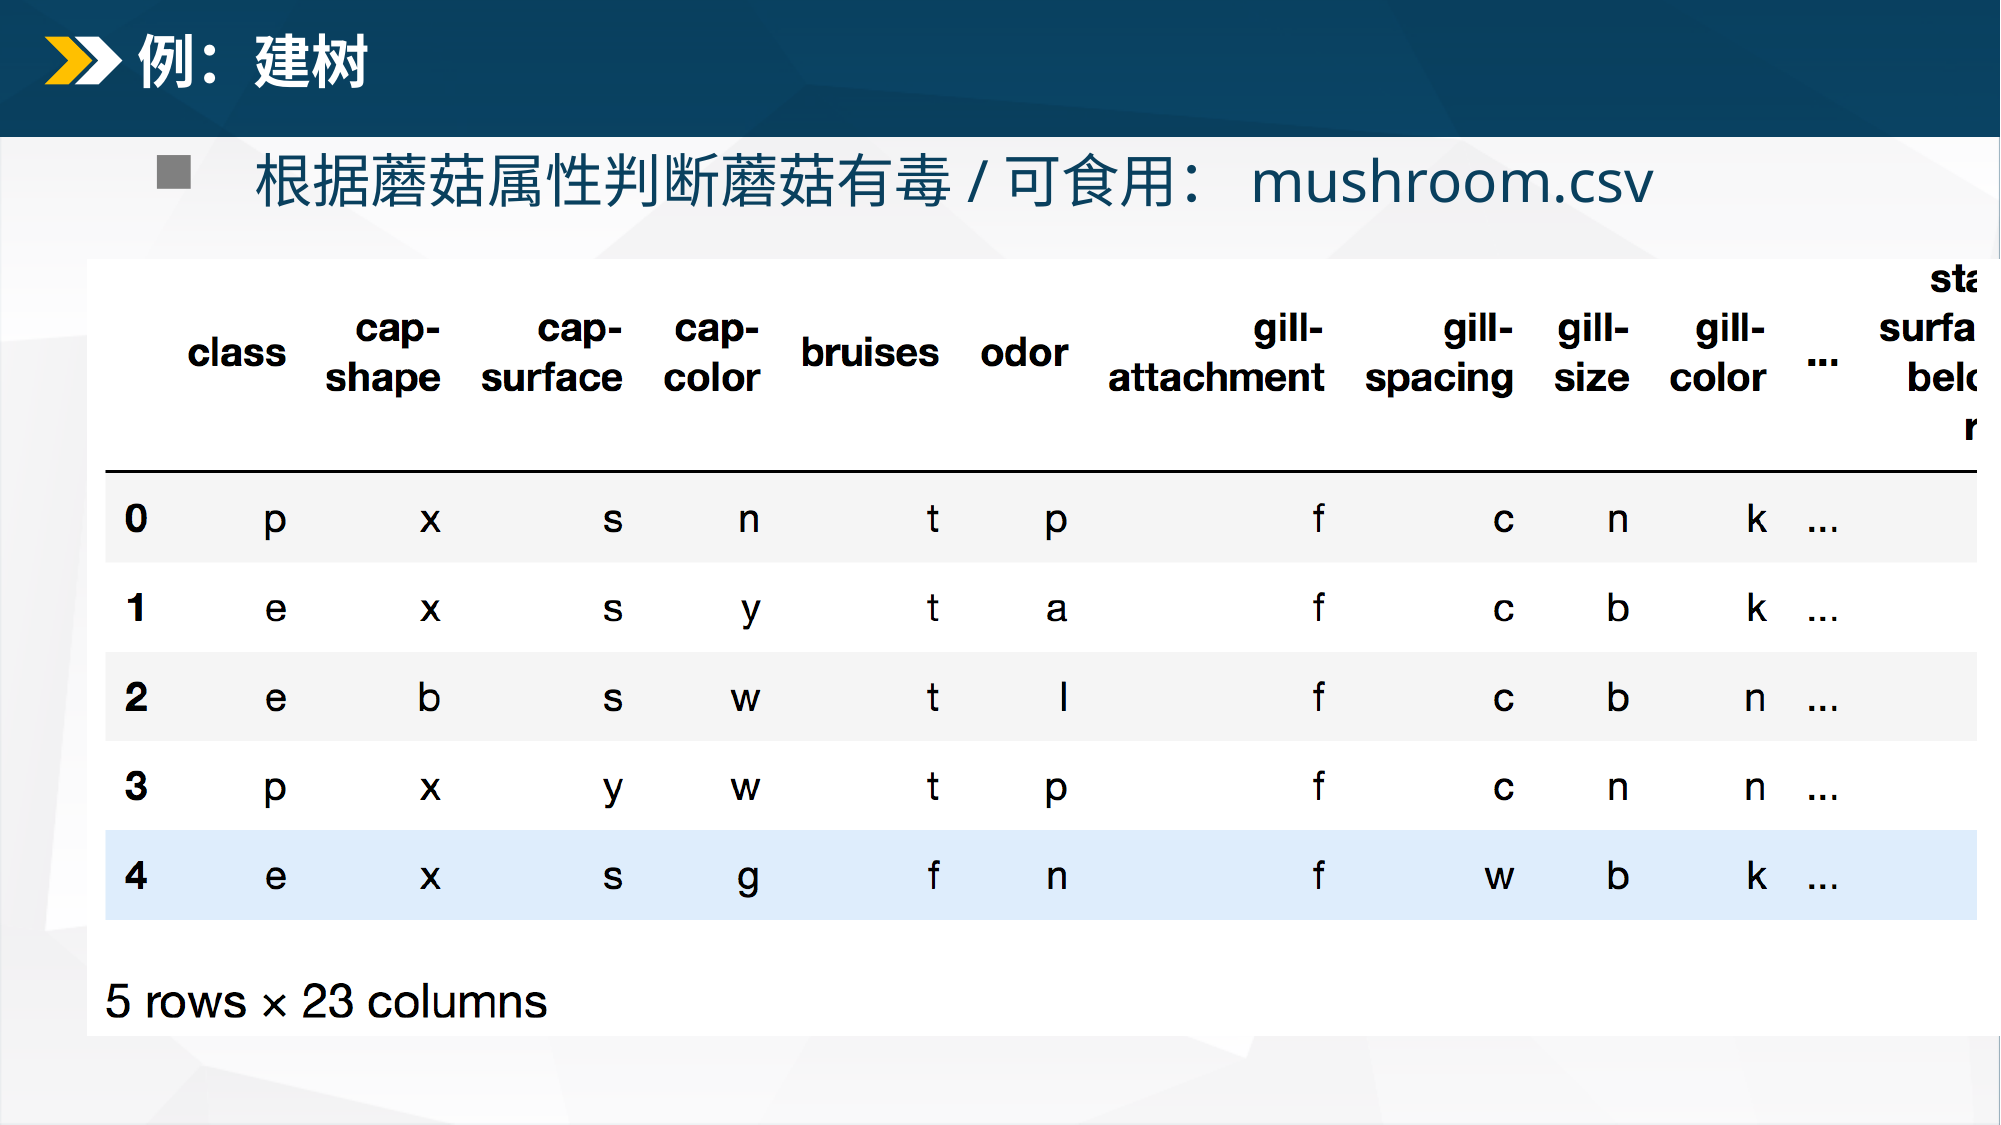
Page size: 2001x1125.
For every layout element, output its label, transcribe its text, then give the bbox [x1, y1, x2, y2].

text_box 根据蘑菇属性判断蘑菇有毒/可食用：mushroom.csv [137, 137, 1922, 222]
picture [0, 0, 2000, 1125]
title 例：建树 [122, 25, 1723, 137]
